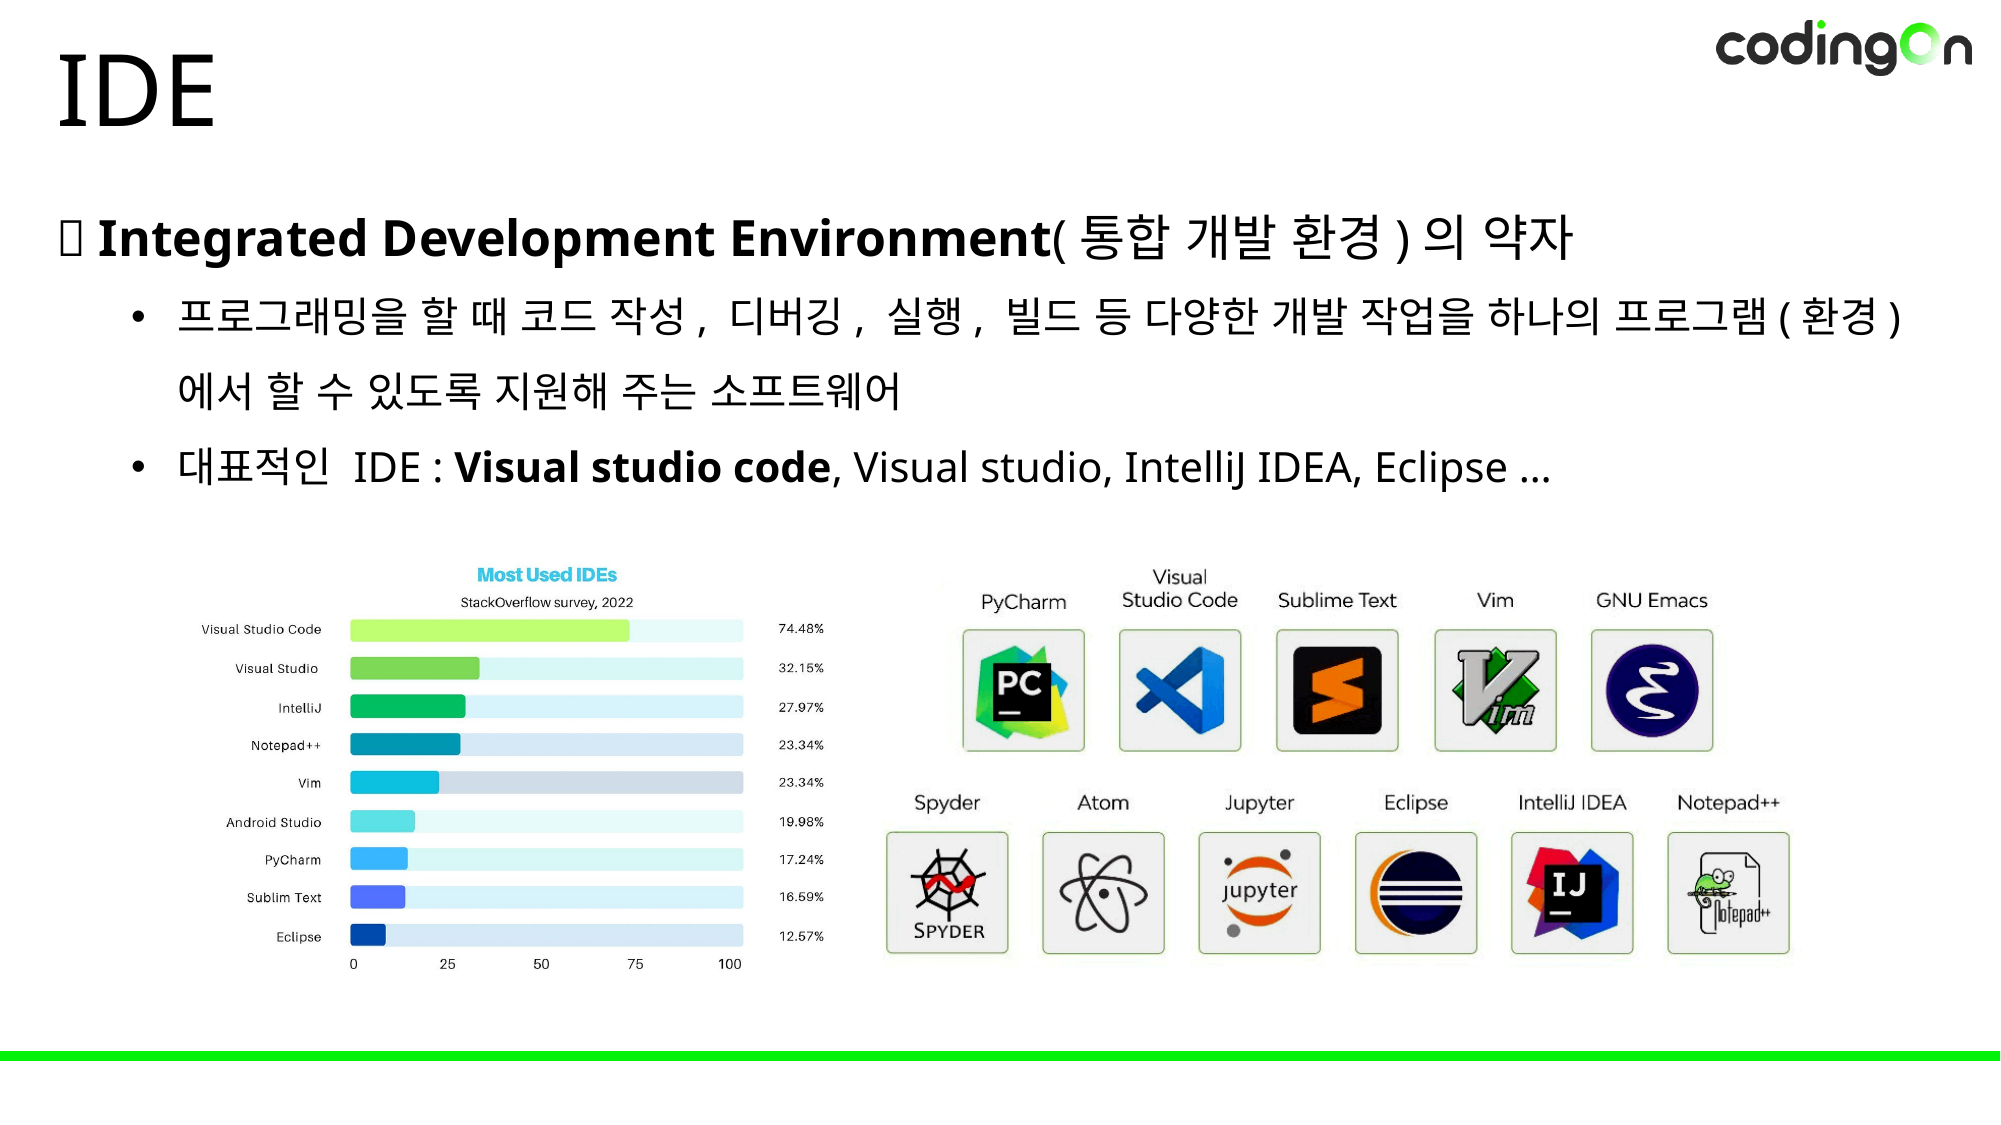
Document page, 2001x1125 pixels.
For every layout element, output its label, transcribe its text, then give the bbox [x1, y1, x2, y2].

picture [1767, 20, 1972, 76]
text_box 💡 Integrated Development Environment(통합 개발 환경)의 약자 프로그래밍을 할 때 코드 작성, 디버깅, 실행, 빌드 등 다양한 개발 작업을 하나의 프로그램(환경)에서 할 수 있도록 지원해 주는 소프트웨어 대표적인 IDE : Visual studio code, Visual studio, IntelliJ IDEA, Eclipse … [41, 168, 1959, 499]
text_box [181, 543, 1819, 983]
title IDE [41, 0, 1767, 168]
